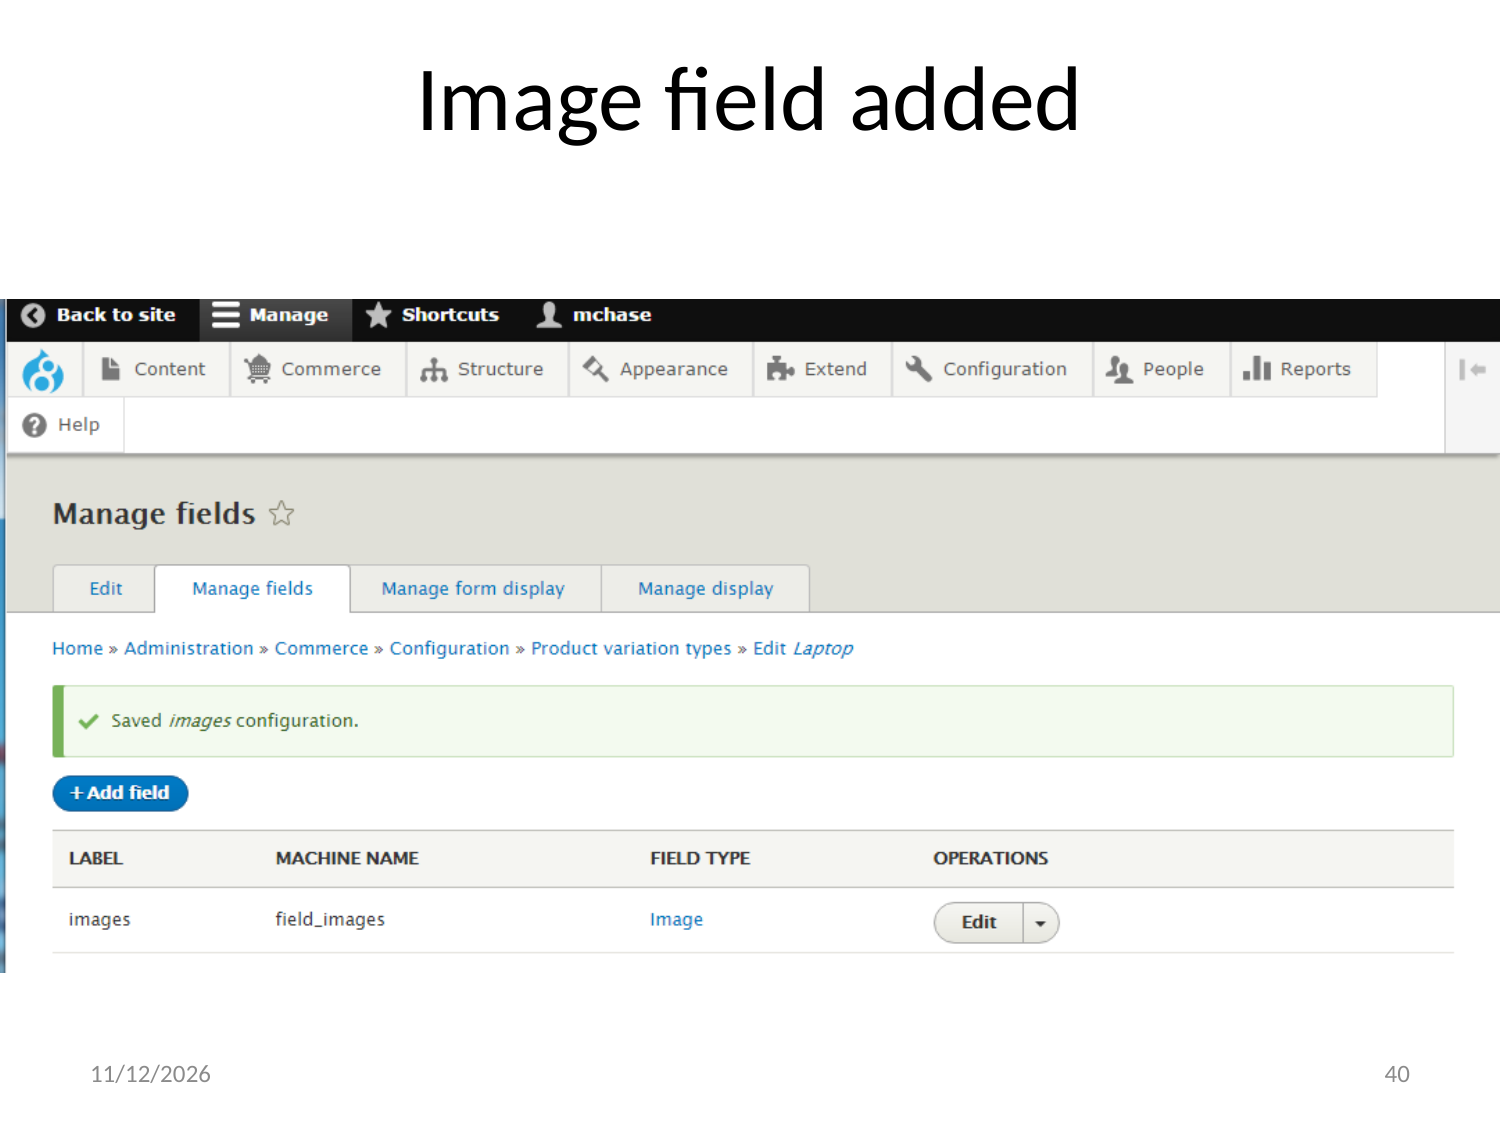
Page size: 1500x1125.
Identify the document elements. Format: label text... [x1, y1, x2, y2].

title Image field added [0, 0, 1500, 188]
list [0, 298, 1500, 973]
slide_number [75, 1042, 425, 1103]
slide_number 40 [1074, 1042, 1425, 1103]
